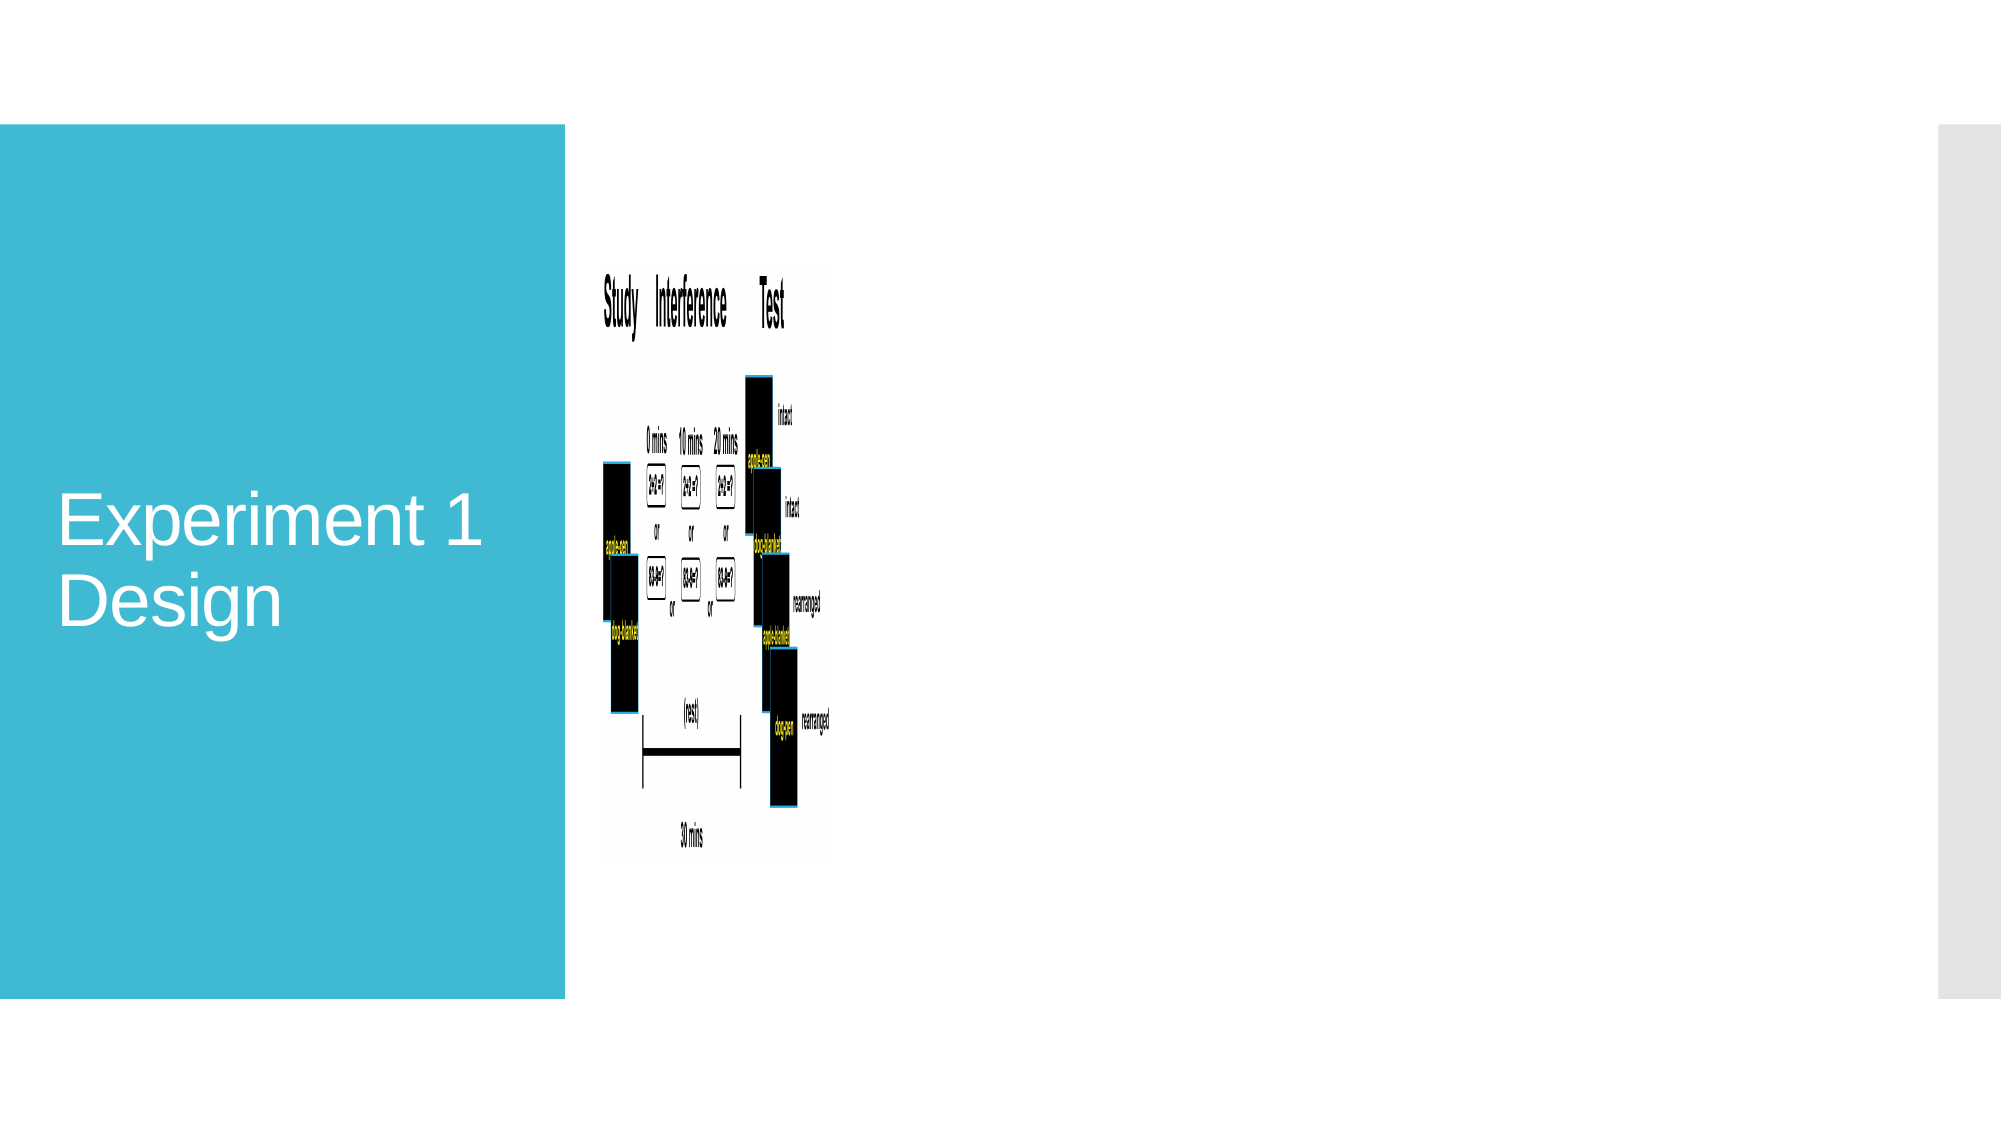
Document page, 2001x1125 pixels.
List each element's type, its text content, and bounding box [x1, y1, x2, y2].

picture [603, 264, 829, 860]
title Experiment 1 Design [41, 184, 525, 940]
